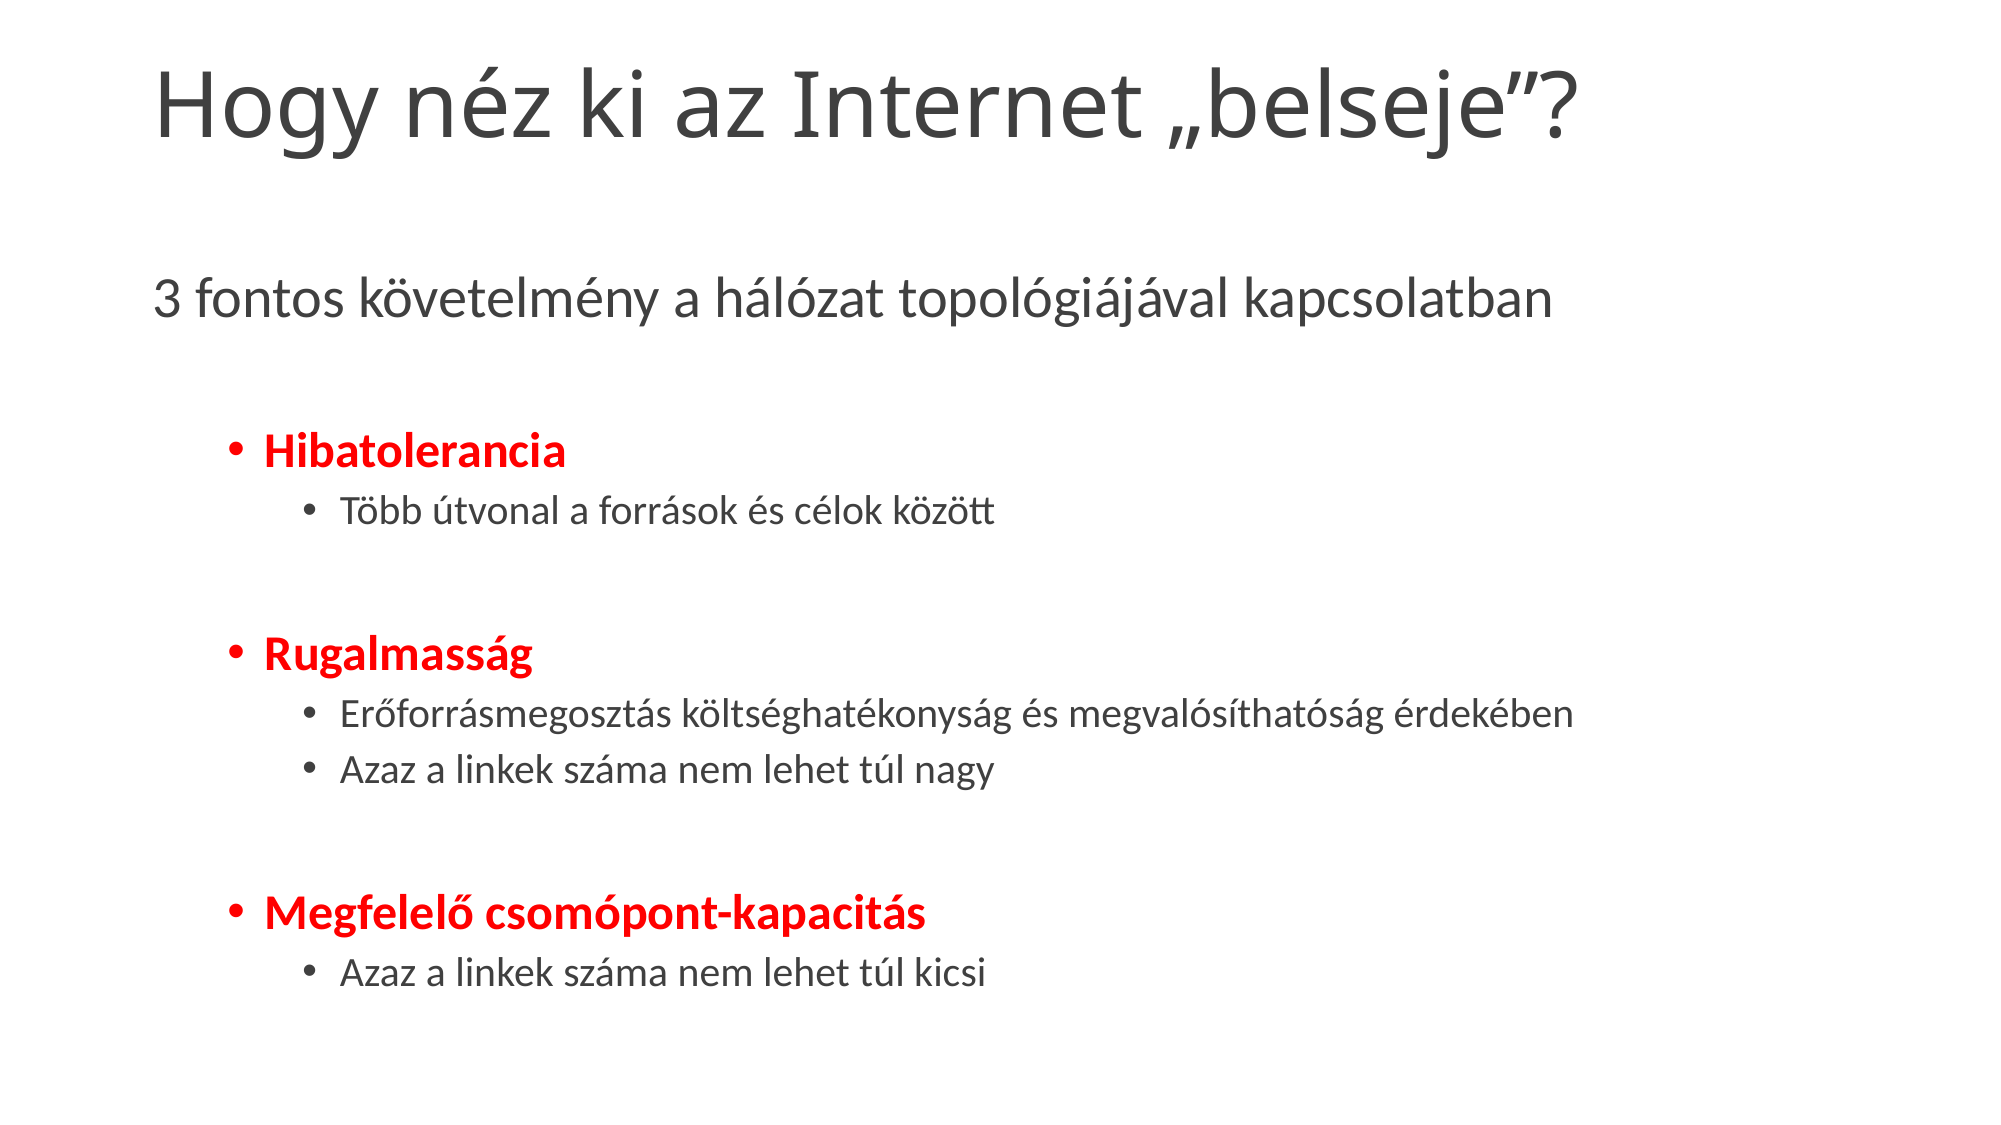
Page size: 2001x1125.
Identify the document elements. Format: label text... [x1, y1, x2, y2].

title Hogy néz ki az Internet „belseje”? [137, 0, 1863, 217]
list 3 fontos követelmény a hálózat topológiájával kapcsolatban Hibatolerancia Több útvonal a források és célok között Rugalmasság Erőforrásmegosztás költséghatékonyság és megvalósíthatóság érdekében Azaz a linkek száma nem lehet túl nagy Megfelelő csomópont-kapacitás Azaz a linkek száma nem lehet túl kicsi [137, 259, 1863, 1014]
